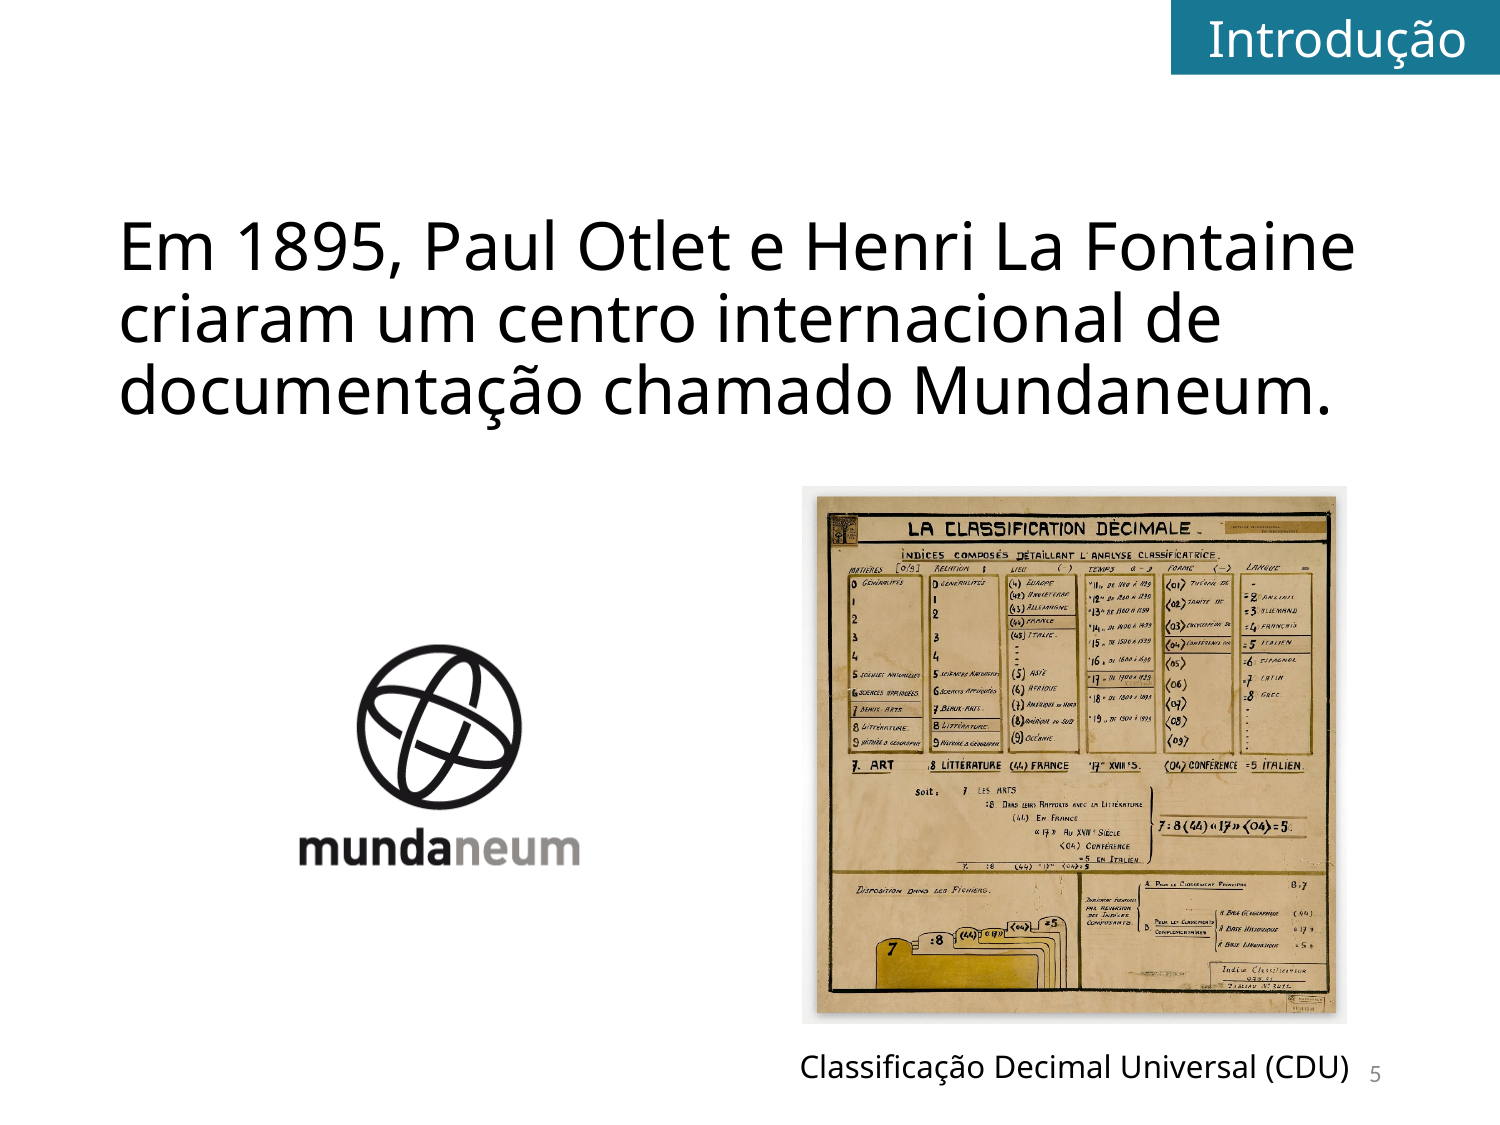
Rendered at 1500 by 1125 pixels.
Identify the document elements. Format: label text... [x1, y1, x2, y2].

text_box Introdução [1171, 0, 1500, 75]
text_box Classificação Decimal Universal (CDU) [737, 1044, 1413, 1109]
list Em 1895, Paul Otlet e Henri La Fontaine criaram um centro internacional de documentação chamado Mundaneum. [103, 205, 1397, 469]
picture [29, 486, 1347, 1024]
